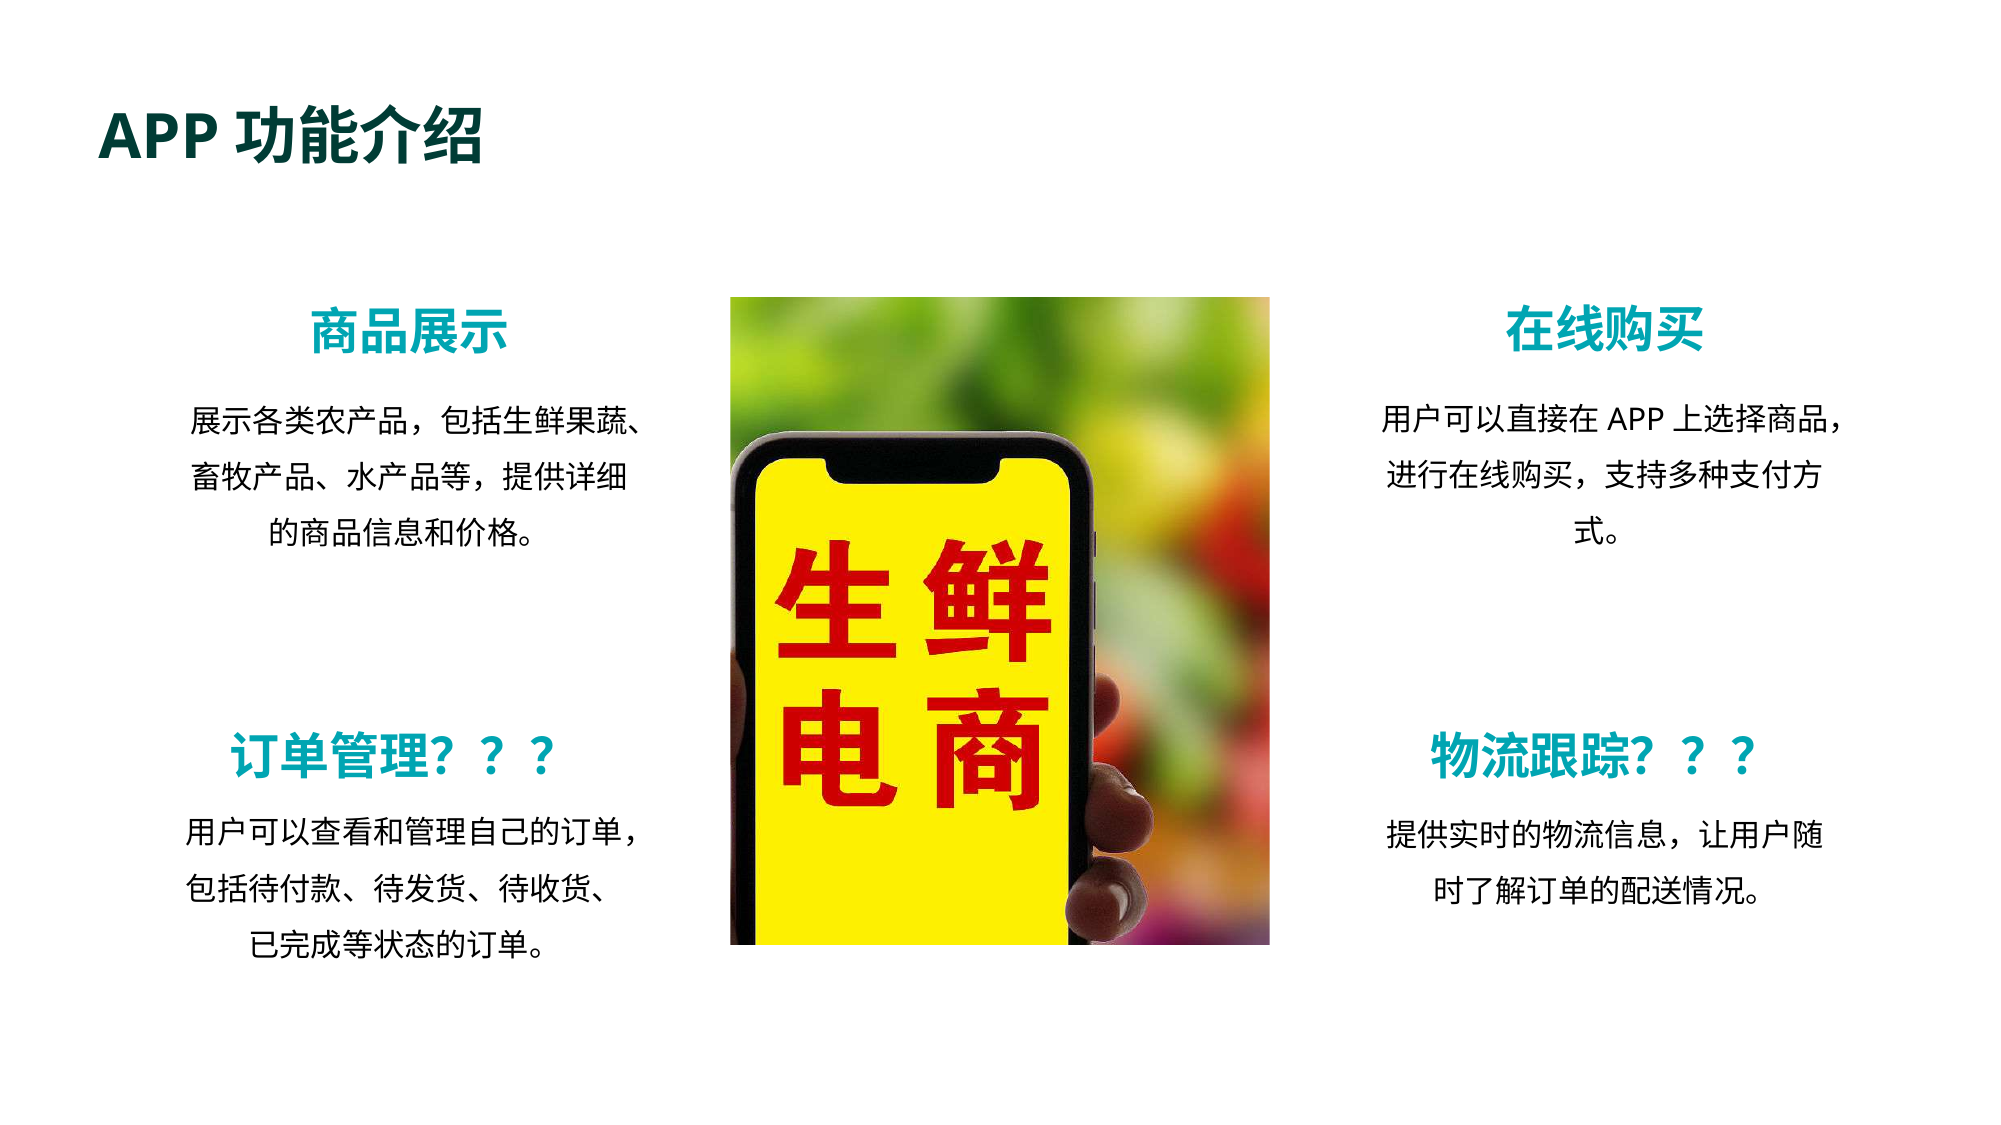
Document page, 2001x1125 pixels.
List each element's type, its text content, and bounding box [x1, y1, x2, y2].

text_box 用户可以直接在APP上选择商品，进行在线购买，支持多种支付方式。 [1364, 374, 1846, 572]
text_box 用户可以查看和管理自己的订单，包括待付款、待发货、待收货、已完成等状态的订单。 [164, 788, 646, 986]
text_box 物流跟踪？？？ [1364, 708, 1846, 789]
text_box 商品展示 [168, 283, 650, 364]
text_box 提供实时的物流信息，让用户随时了解订单的配送情况。 [1364, 791, 1846, 988]
text_box 在线购买 [1364, 281, 1846, 362]
picture [0, 0, 2001, 1125]
text_box 订单管理？？？ [164, 708, 646, 788]
text_box 展示各类农产品，包括生鲜果蔬、畜牧产品、水产品等，提供详细的商品信息和价格。 [168, 376, 650, 574]
text_box APP功能介绍 [78, 43, 1922, 194]
